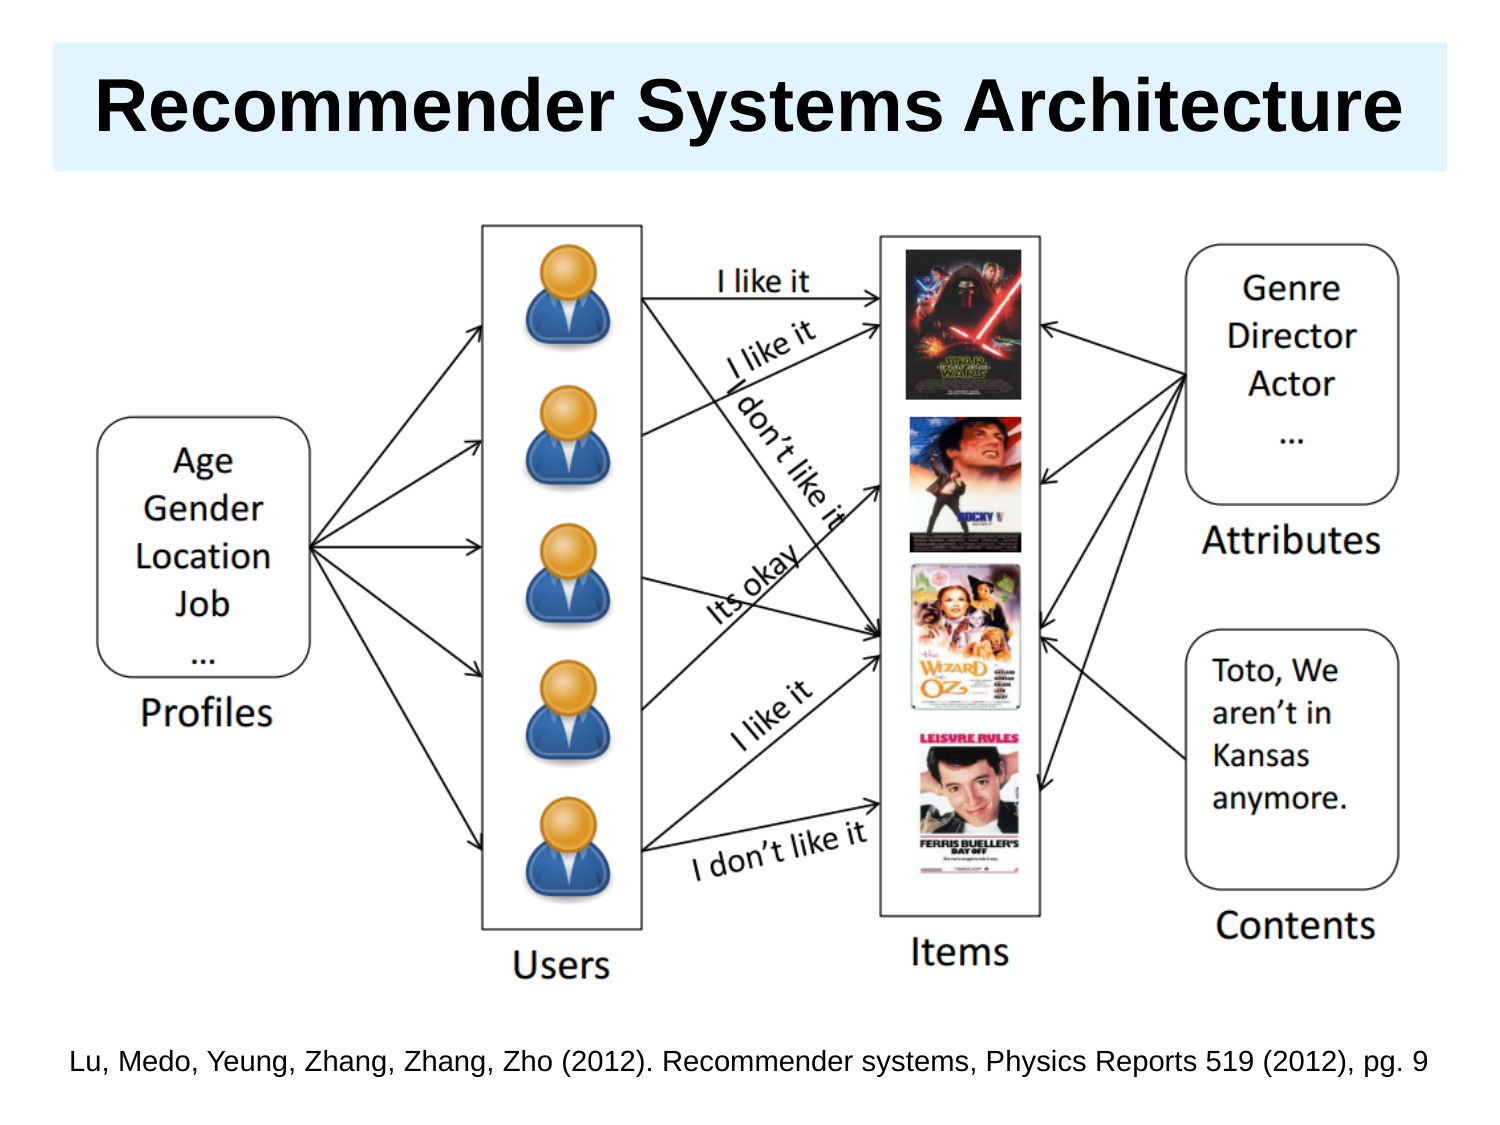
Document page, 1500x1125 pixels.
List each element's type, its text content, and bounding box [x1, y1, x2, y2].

picture [66, 205, 1433, 988]
title Recommender Systems Architecture [53, 42, 1447, 172]
text_box Lu, Medo, Yeung, Zhang, Zhang, Zho (2012). Recommender systems, Physics Reports 519 (2012), pg. 9 [54, 1034, 1454, 1085]
